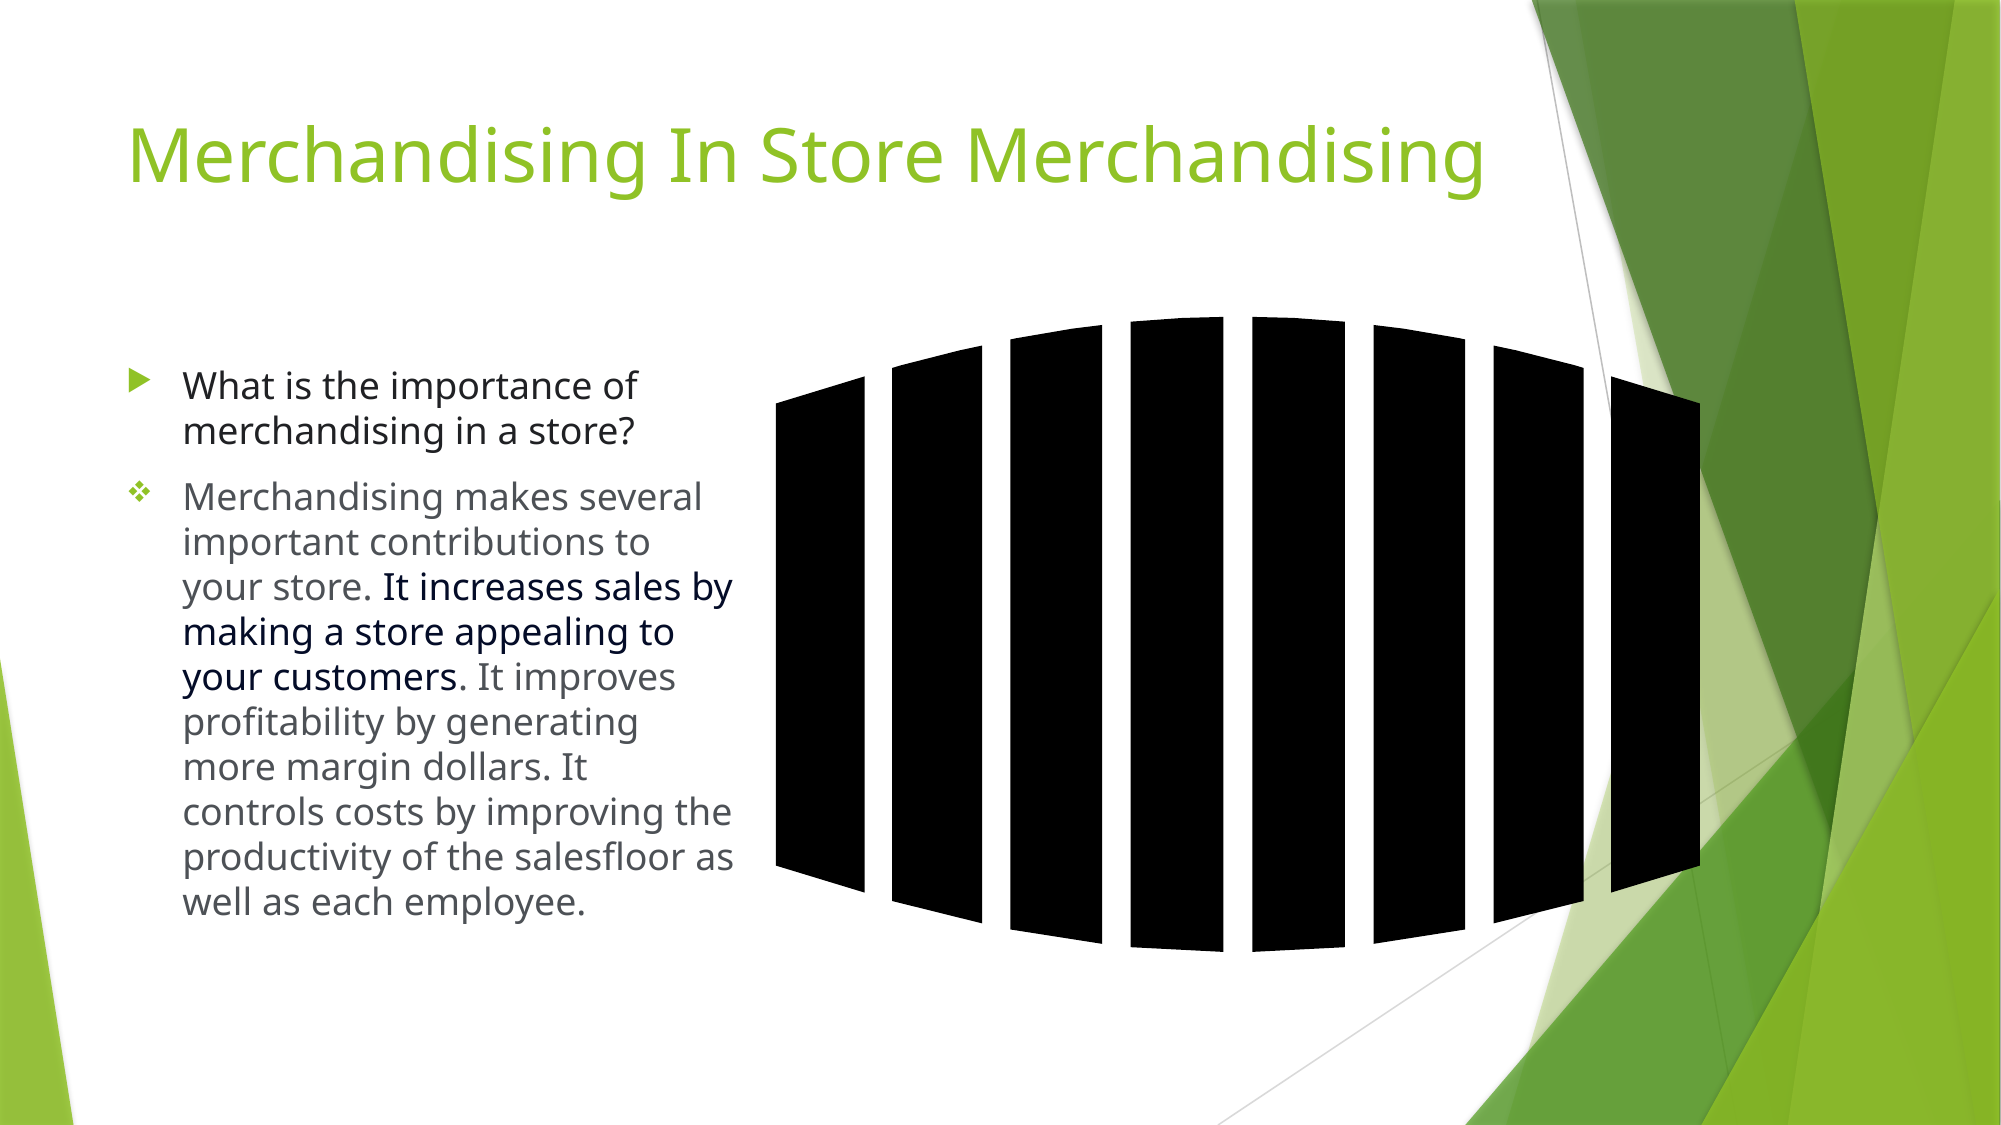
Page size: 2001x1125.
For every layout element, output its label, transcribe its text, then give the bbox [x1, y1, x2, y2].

list What is the importance of merchandising in a store? Merchandising makes several important contributions to your store. It increases sales by making a store appealing to your customers. It improves profitability by generating more margin dollars. It controls costs by improving the productivity of the salesfloor as well as each employee. [111, 354, 754, 992]
title Merchandising In Store Merchandising [111, 99, 1522, 317]
